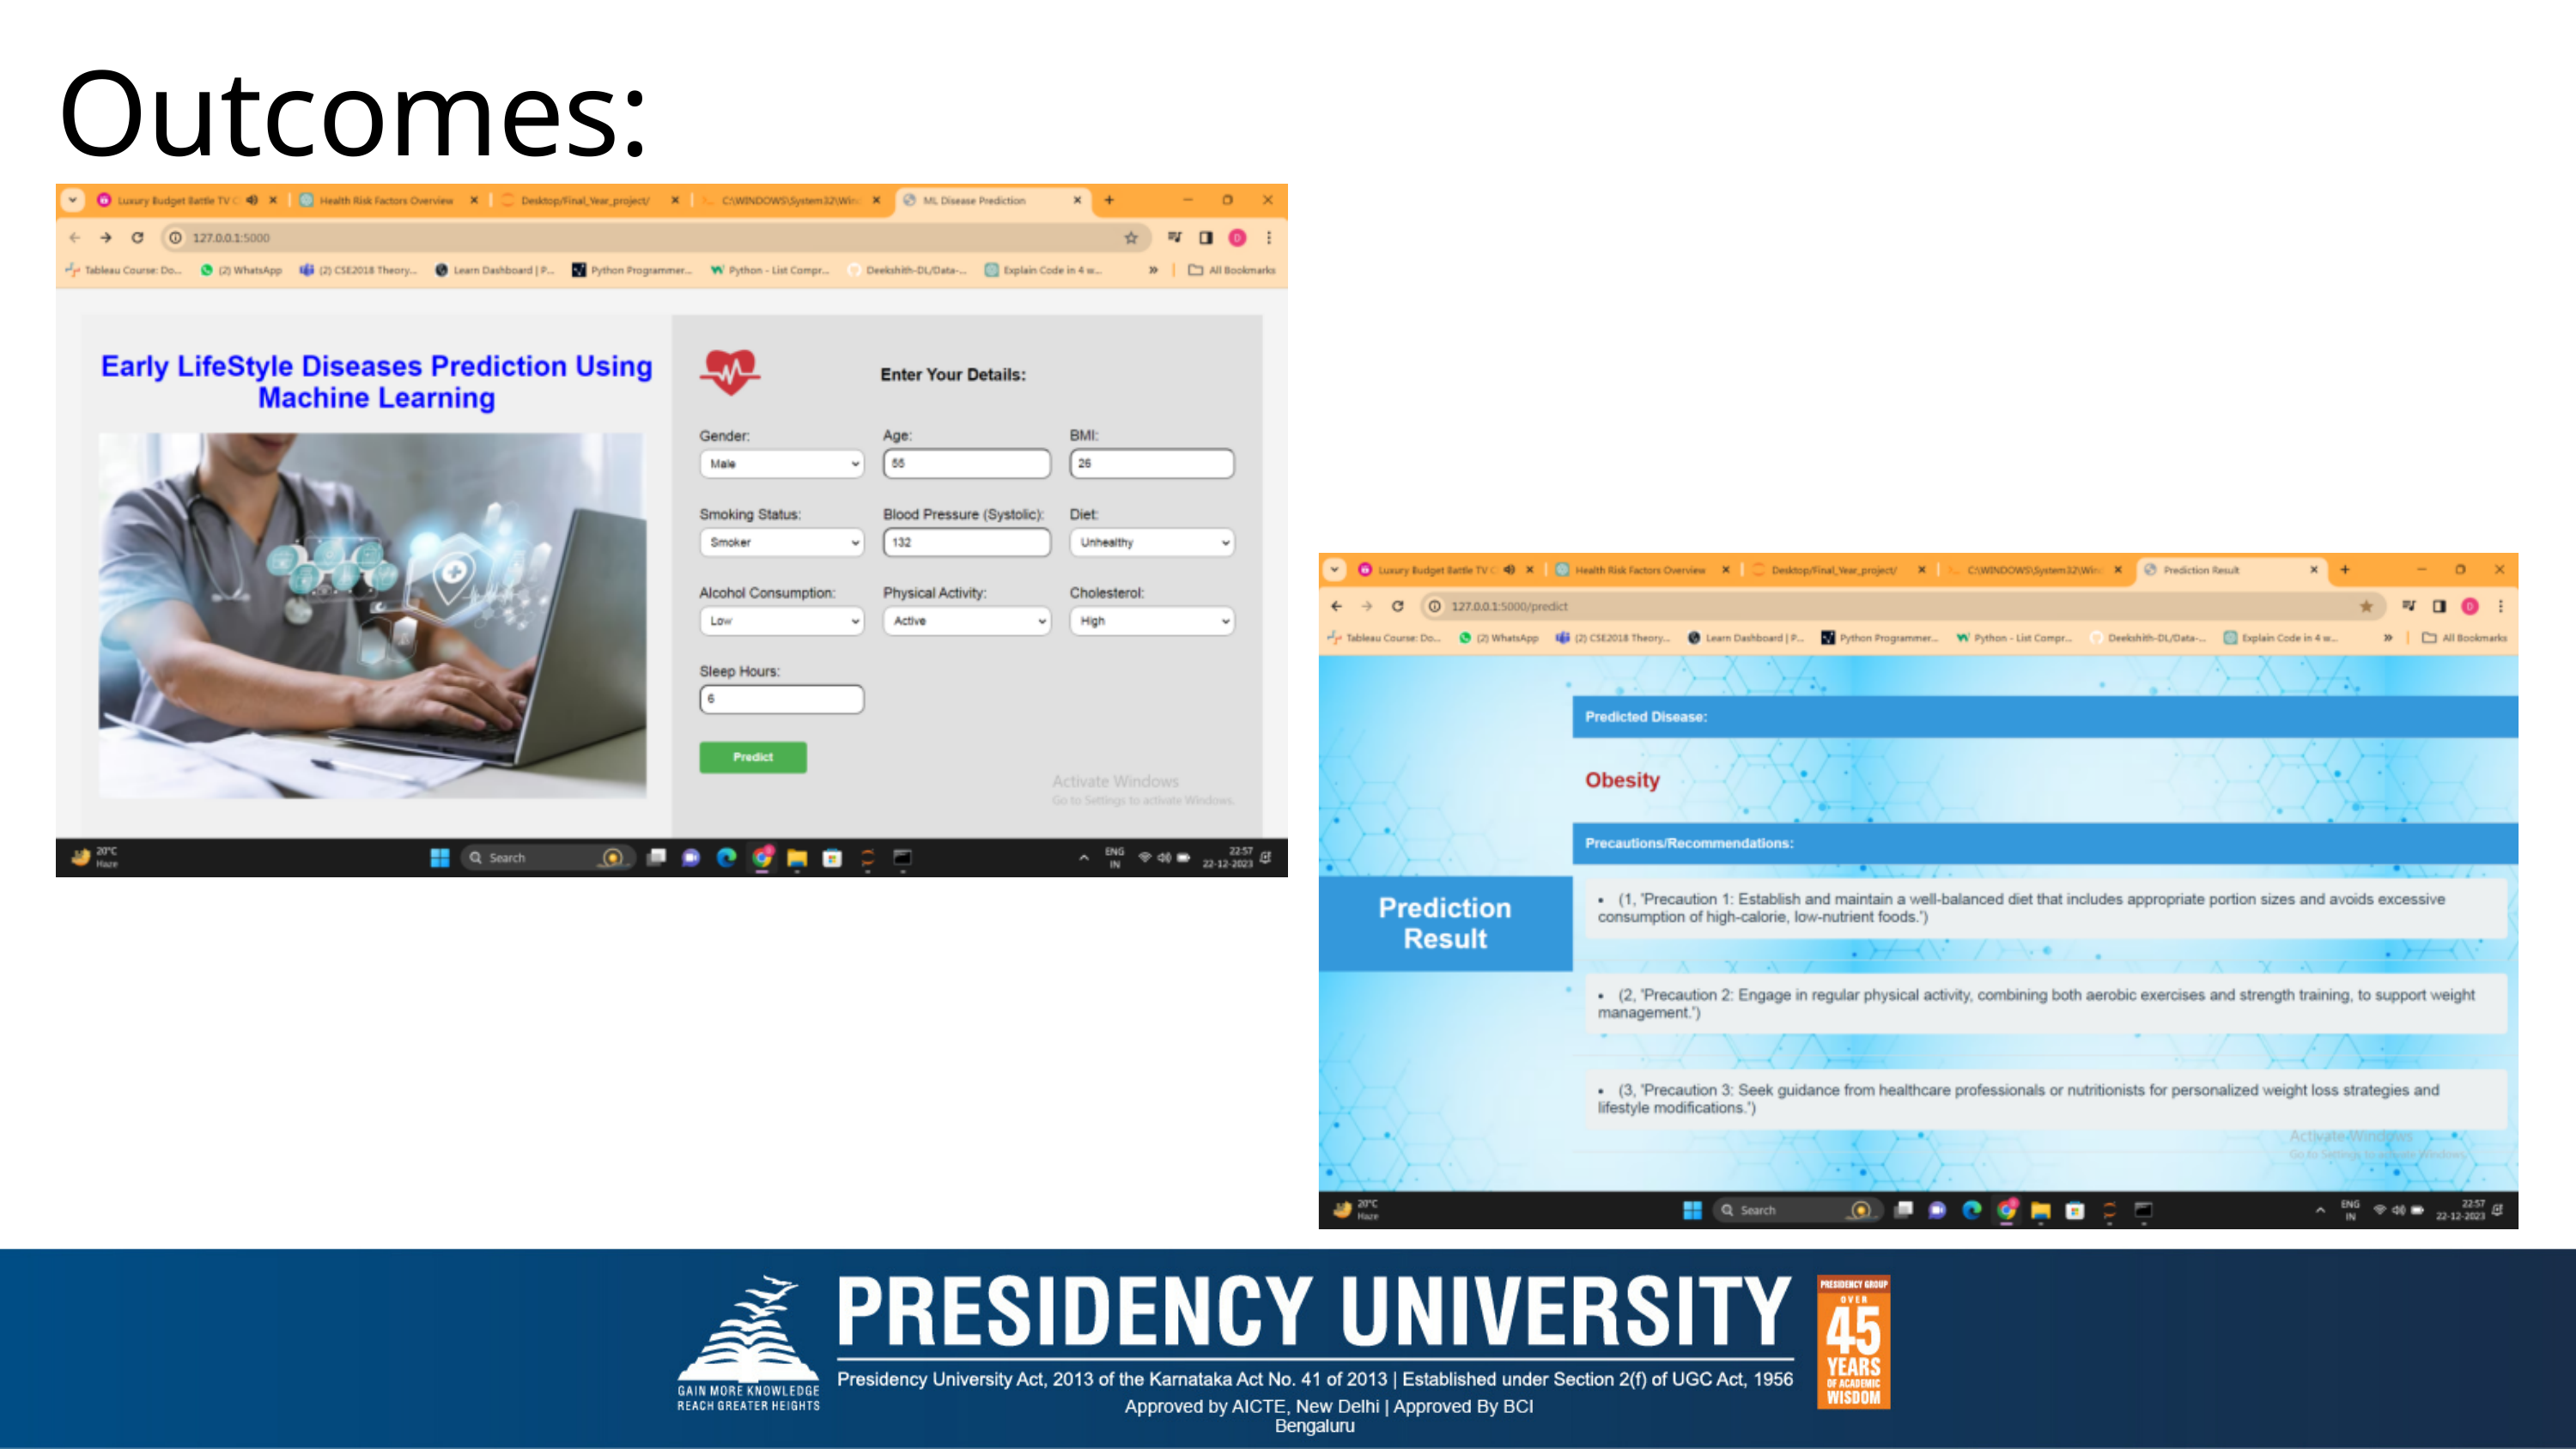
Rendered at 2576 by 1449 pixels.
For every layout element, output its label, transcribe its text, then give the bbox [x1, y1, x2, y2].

text_box [56, 184, 1288, 878]
text_box [0, 0, 2576, 1449]
text_box [1318, 553, 2519, 1229]
text_box Outcomes: [56, 52, 2252, 179]
